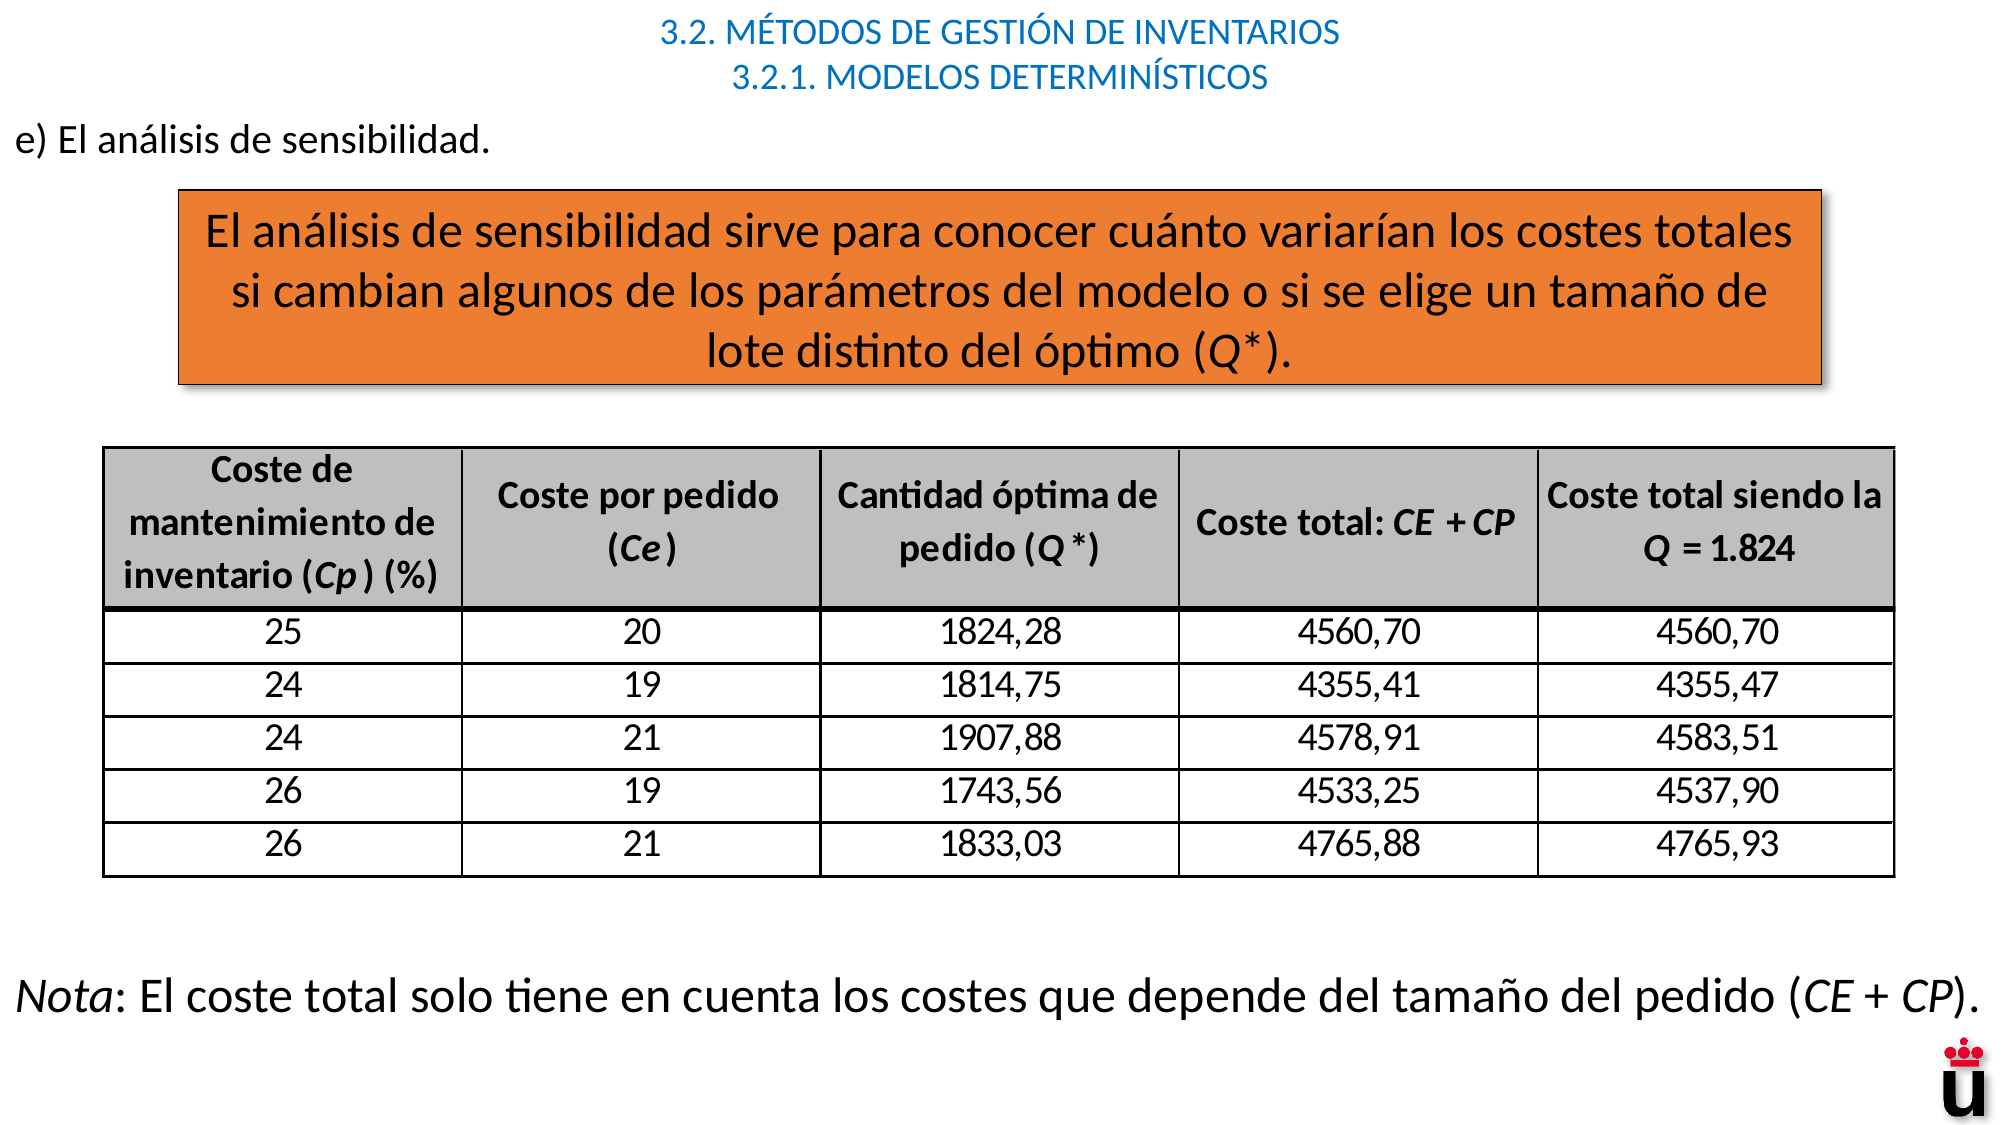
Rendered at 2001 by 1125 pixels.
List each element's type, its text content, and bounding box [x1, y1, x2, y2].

text_box El análisis de sensibilidad sirve para conocer cuánto variarían los costes totales si cambian algunos de los parámetros del modelo o si se elige un tamaño de lote distinto del óptimo (Q*). [178, 189, 1822, 385]
text_box 3.2.1. MODELOS DETERMINÍSTICOS [0, 44, 2000, 104]
text_box e) El análisis de sensibilidad. [0, 104, 2000, 170]
picture [1918, 1031, 2000, 1125]
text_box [102, 446, 1898, 880]
text_box Nota: El coste total solo tiene en cuenta los costes que depende del tamaño del pedido (CE + CP). [0, 955, 2000, 1031]
text_box 3.2. MÉTODOS DE GESTIÓN DE INVENTARIOS [0, 0, 2000, 44]
